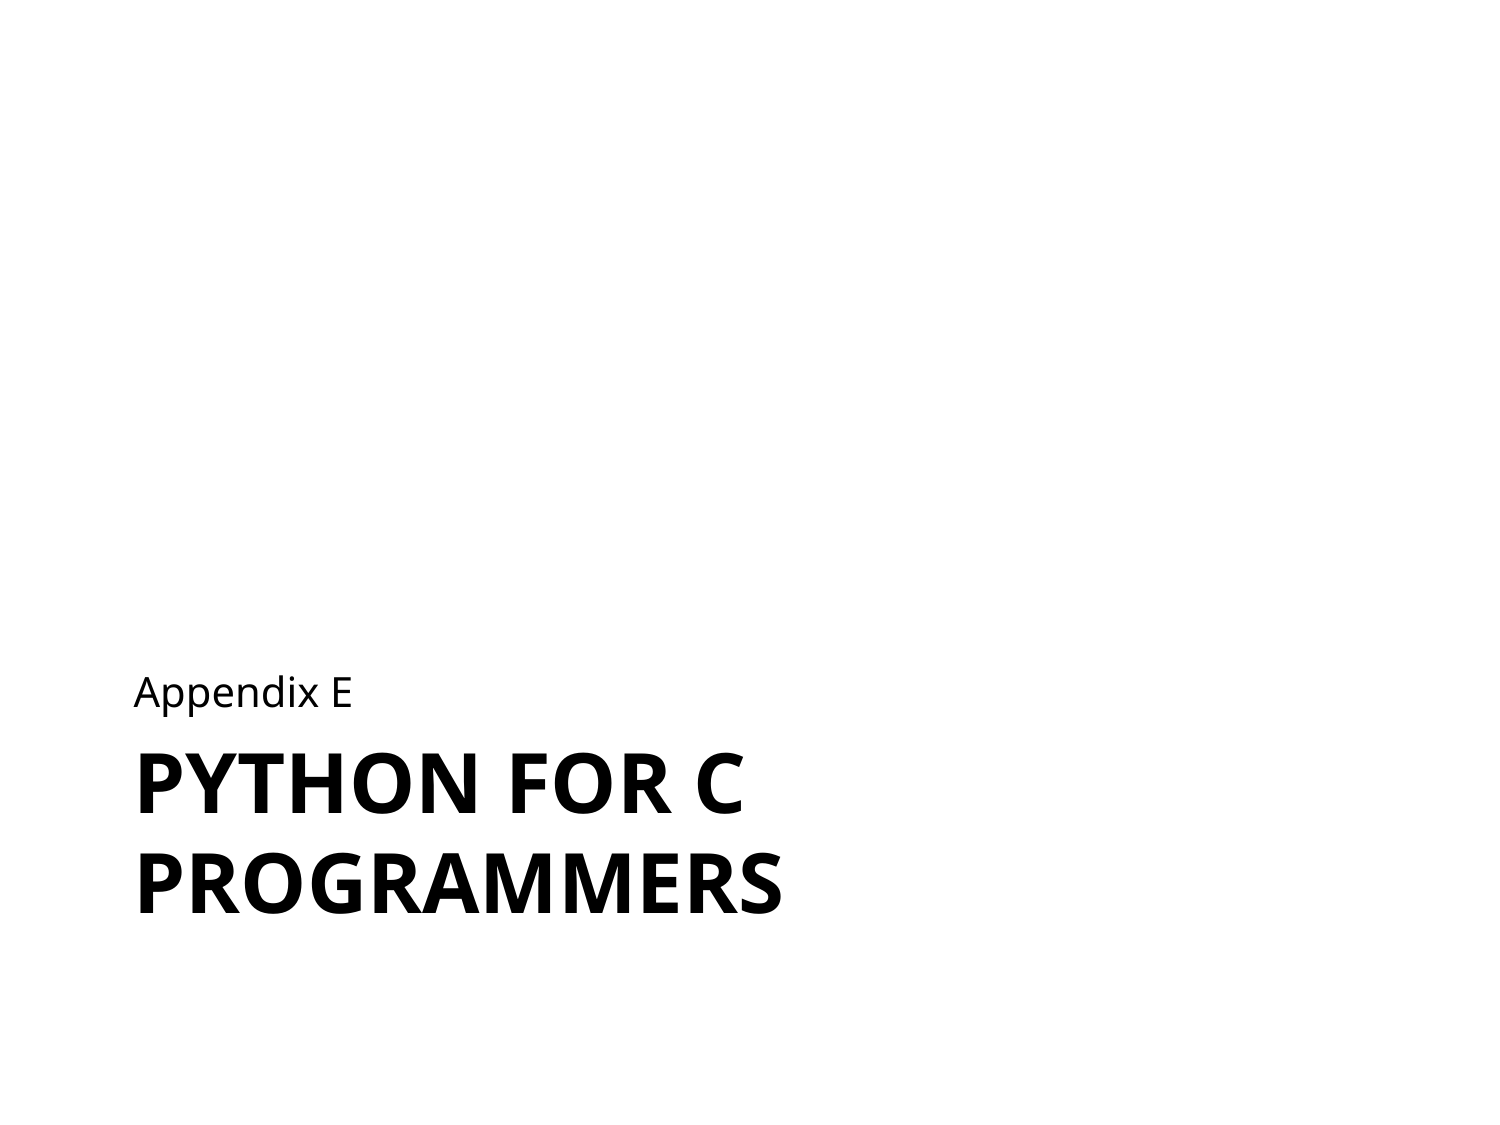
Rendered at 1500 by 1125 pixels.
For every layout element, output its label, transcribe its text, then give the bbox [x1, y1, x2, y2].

title Python for C programmers [118, 723, 1394, 947]
list Appendix E [118, 476, 1394, 723]
